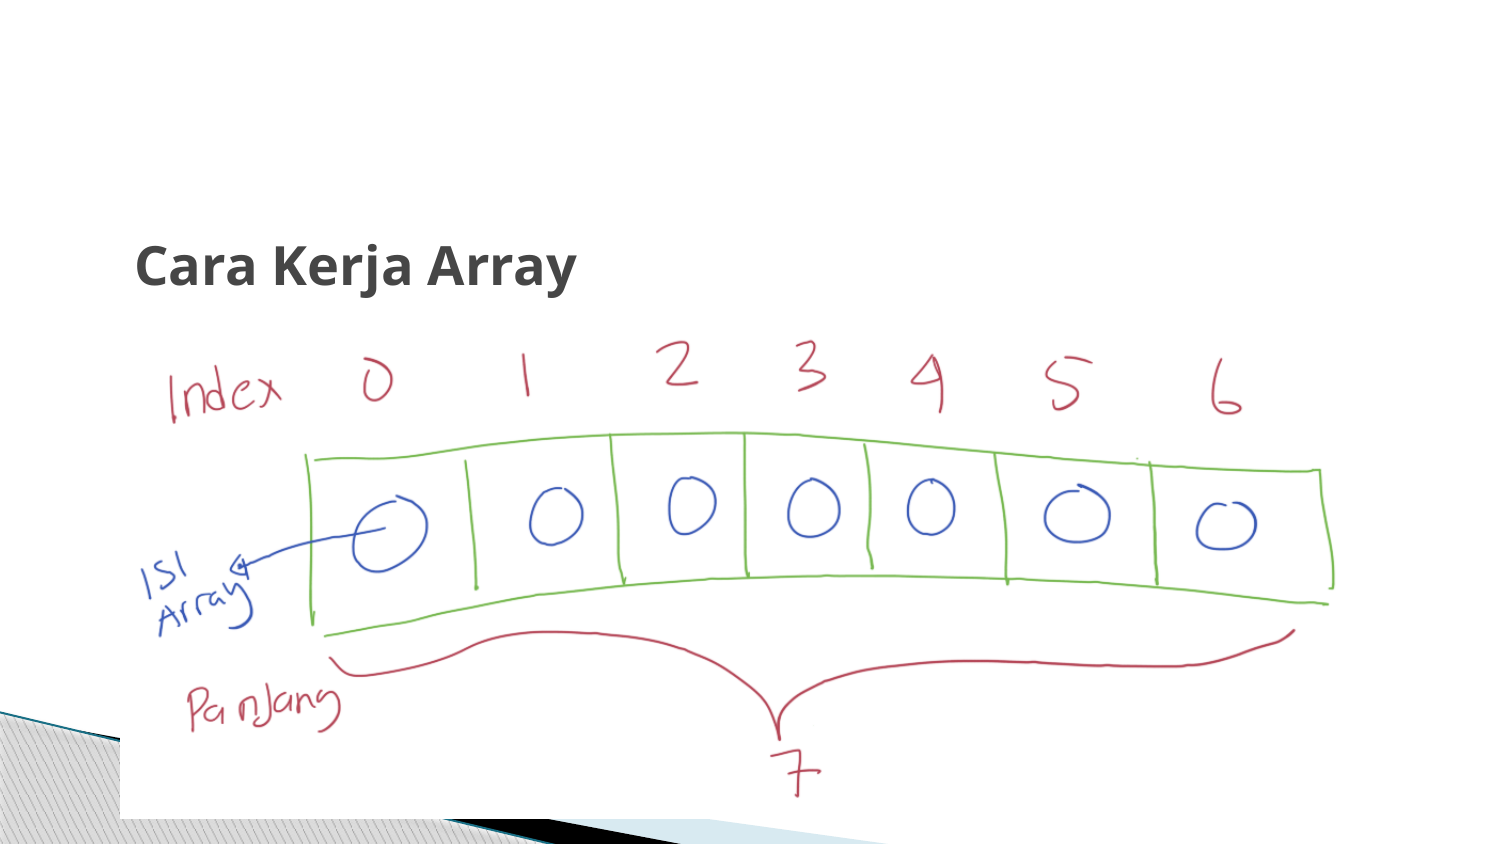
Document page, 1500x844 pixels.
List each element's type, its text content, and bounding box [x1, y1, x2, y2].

picture [120, 328, 1380, 819]
title Cara Kerja Array [119, 216, 1381, 305]
